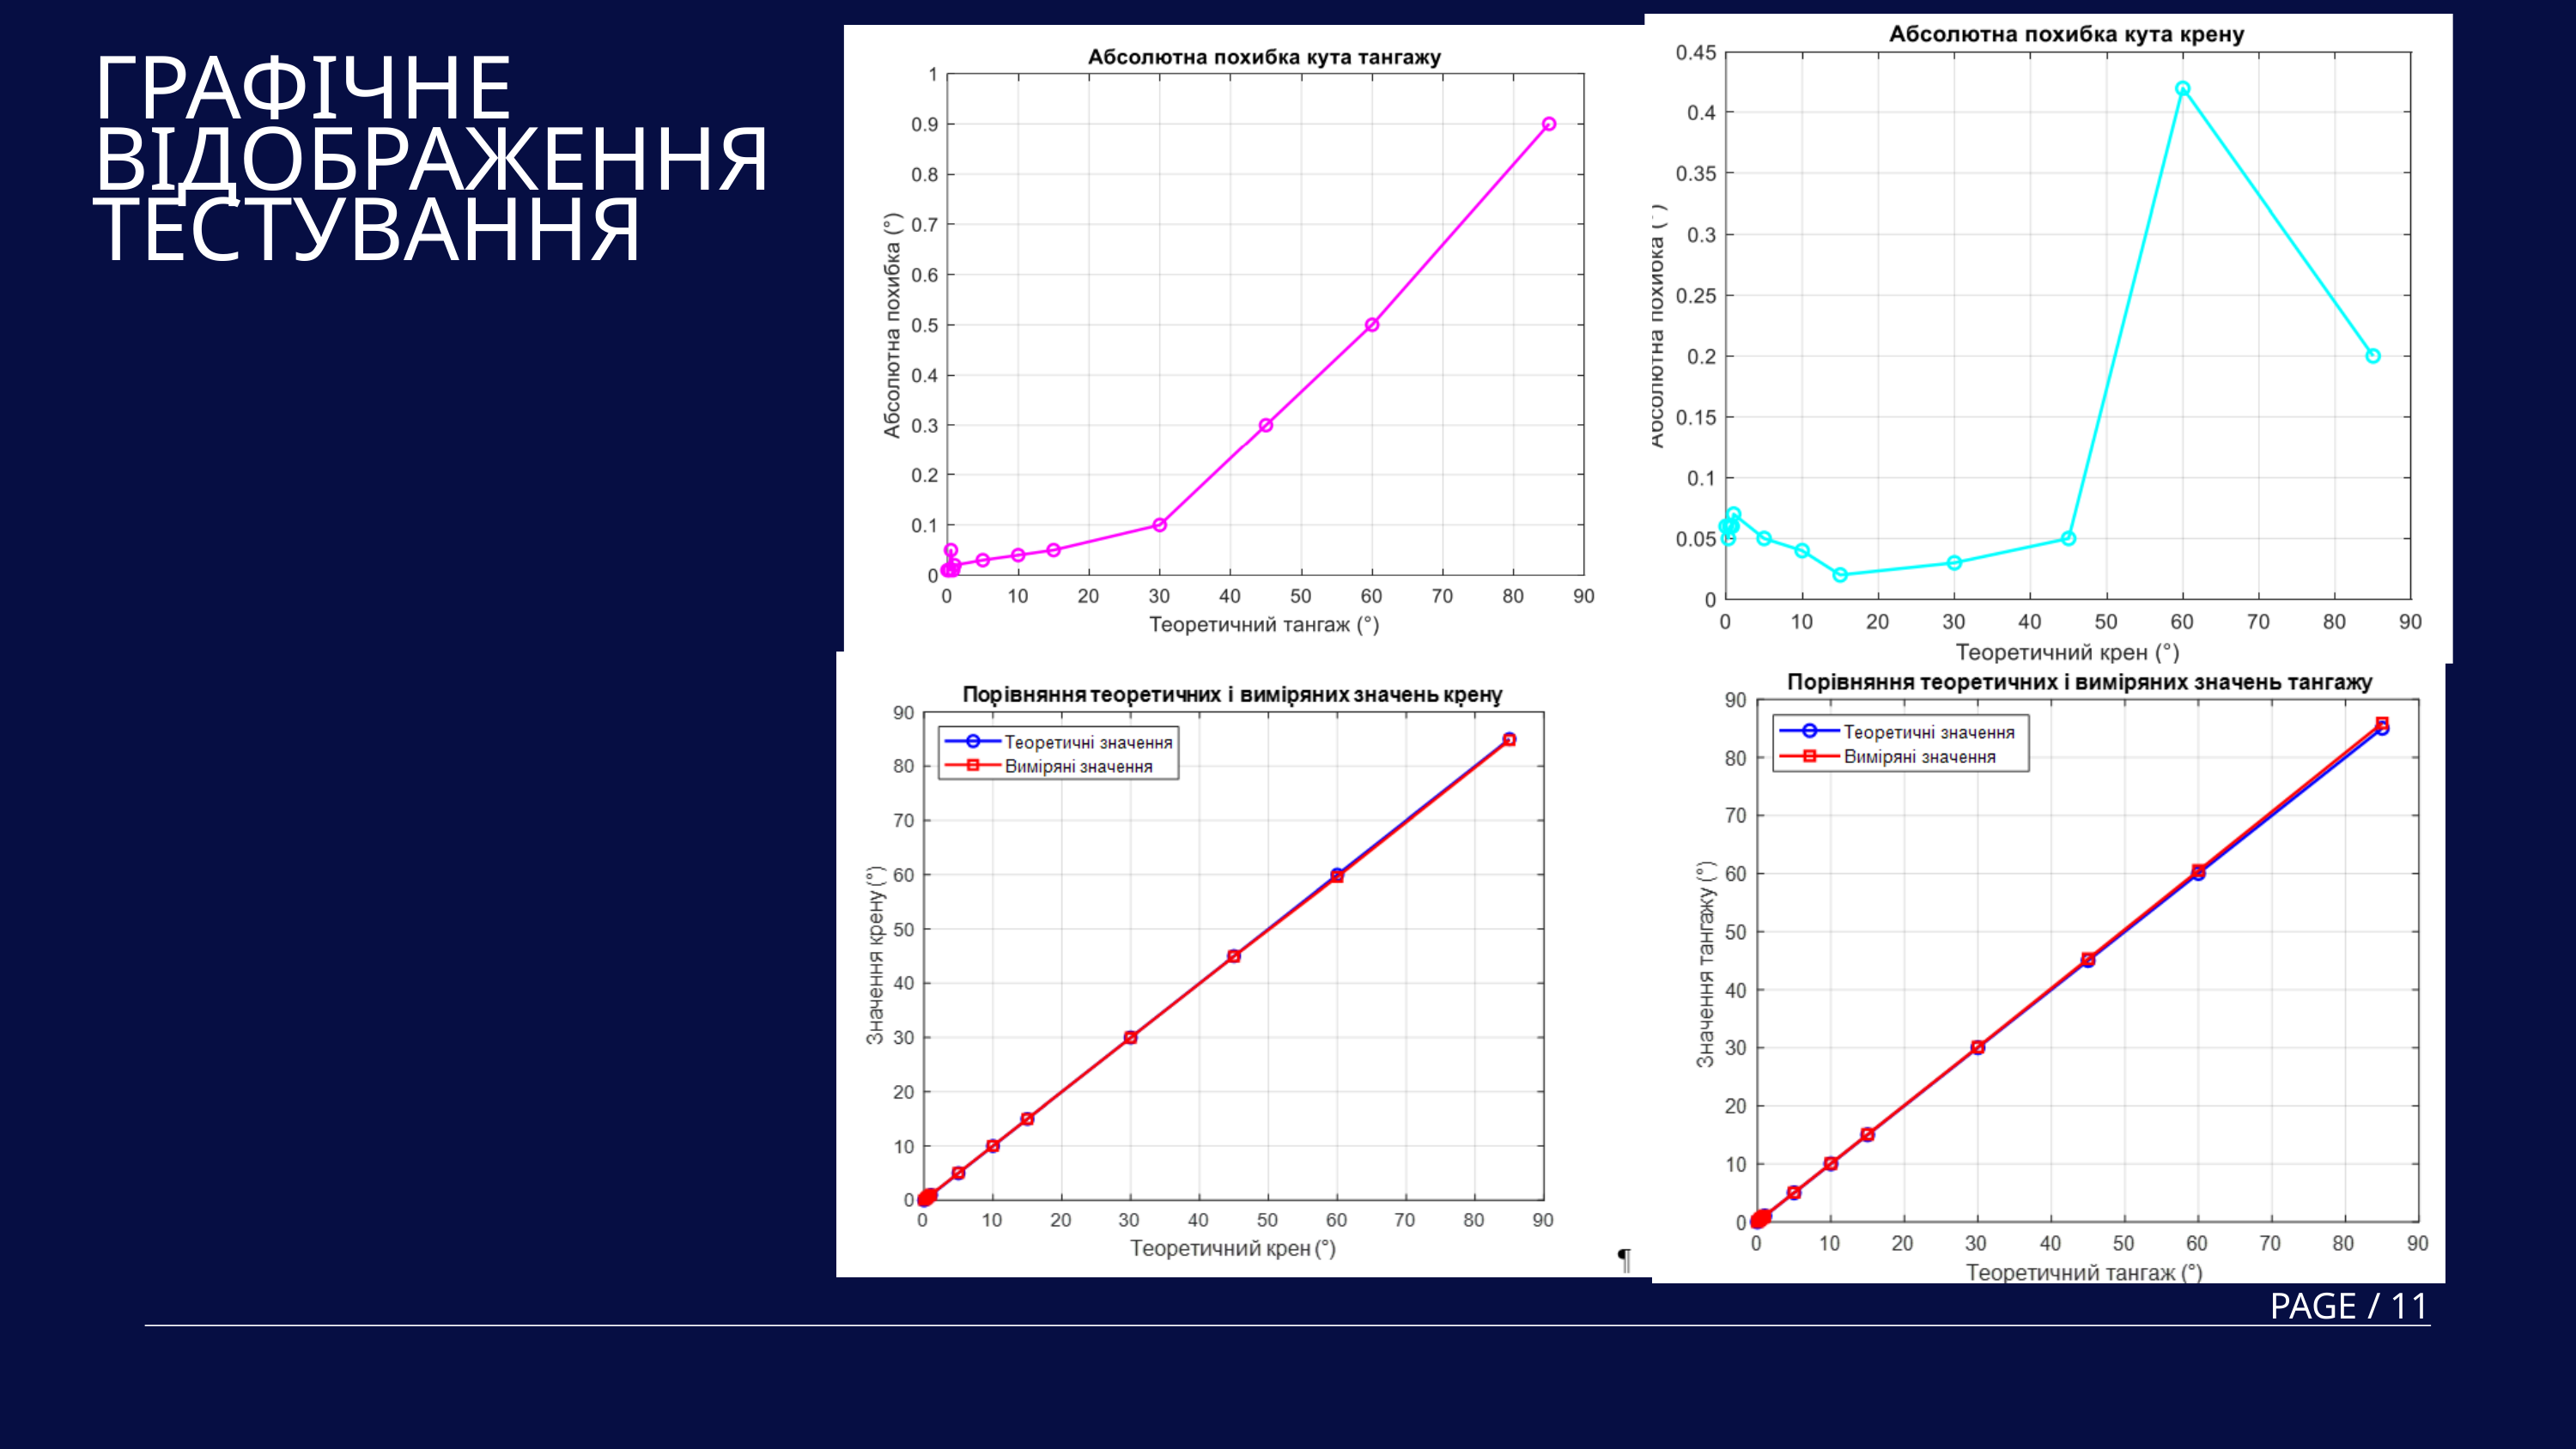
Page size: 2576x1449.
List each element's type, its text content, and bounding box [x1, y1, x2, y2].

text_box [1644, 14, 2453, 664]
text_box PAGE / 11 [1637, 1277, 2432, 1325]
text_box [1652, 664, 2445, 1283]
text_box [843, 25, 1653, 652]
text_box [836, 652, 1653, 1277]
text_box ГРАФІЧНЕ ВІДОБРАЖЕННЯ ТЕСТУВАННЯ [92, 65, 999, 279]
